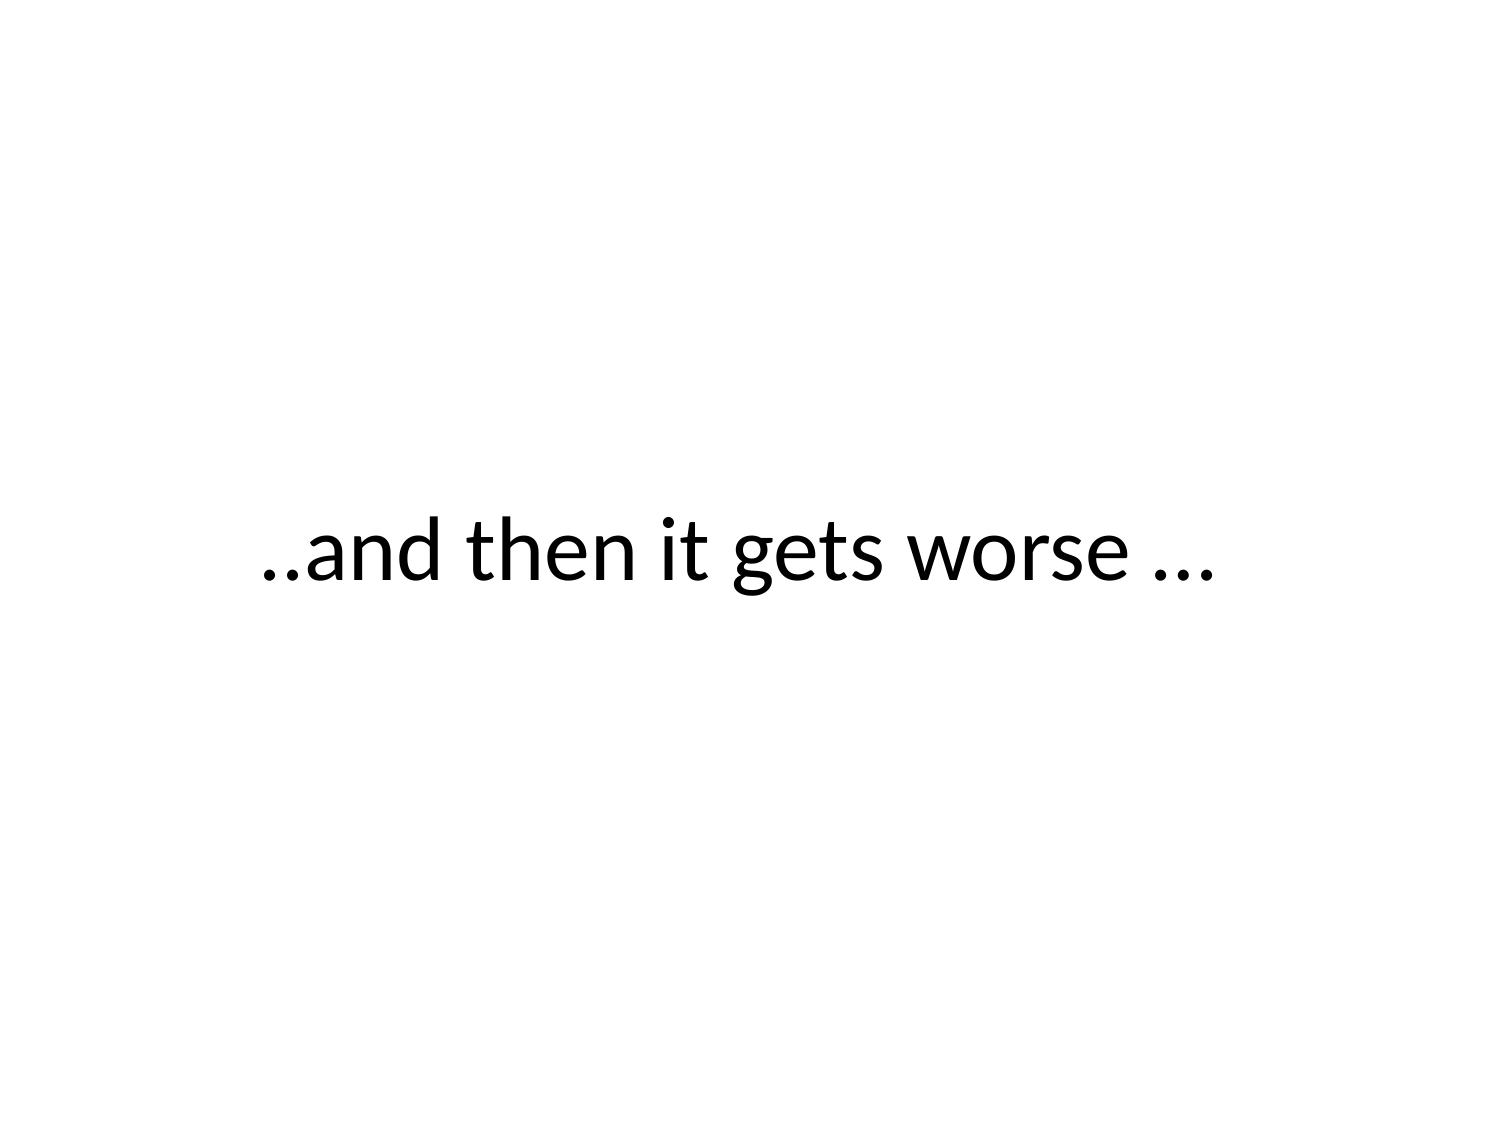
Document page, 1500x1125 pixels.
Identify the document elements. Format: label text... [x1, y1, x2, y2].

title ..and then it gets worse … [62, 450, 1413, 638]
